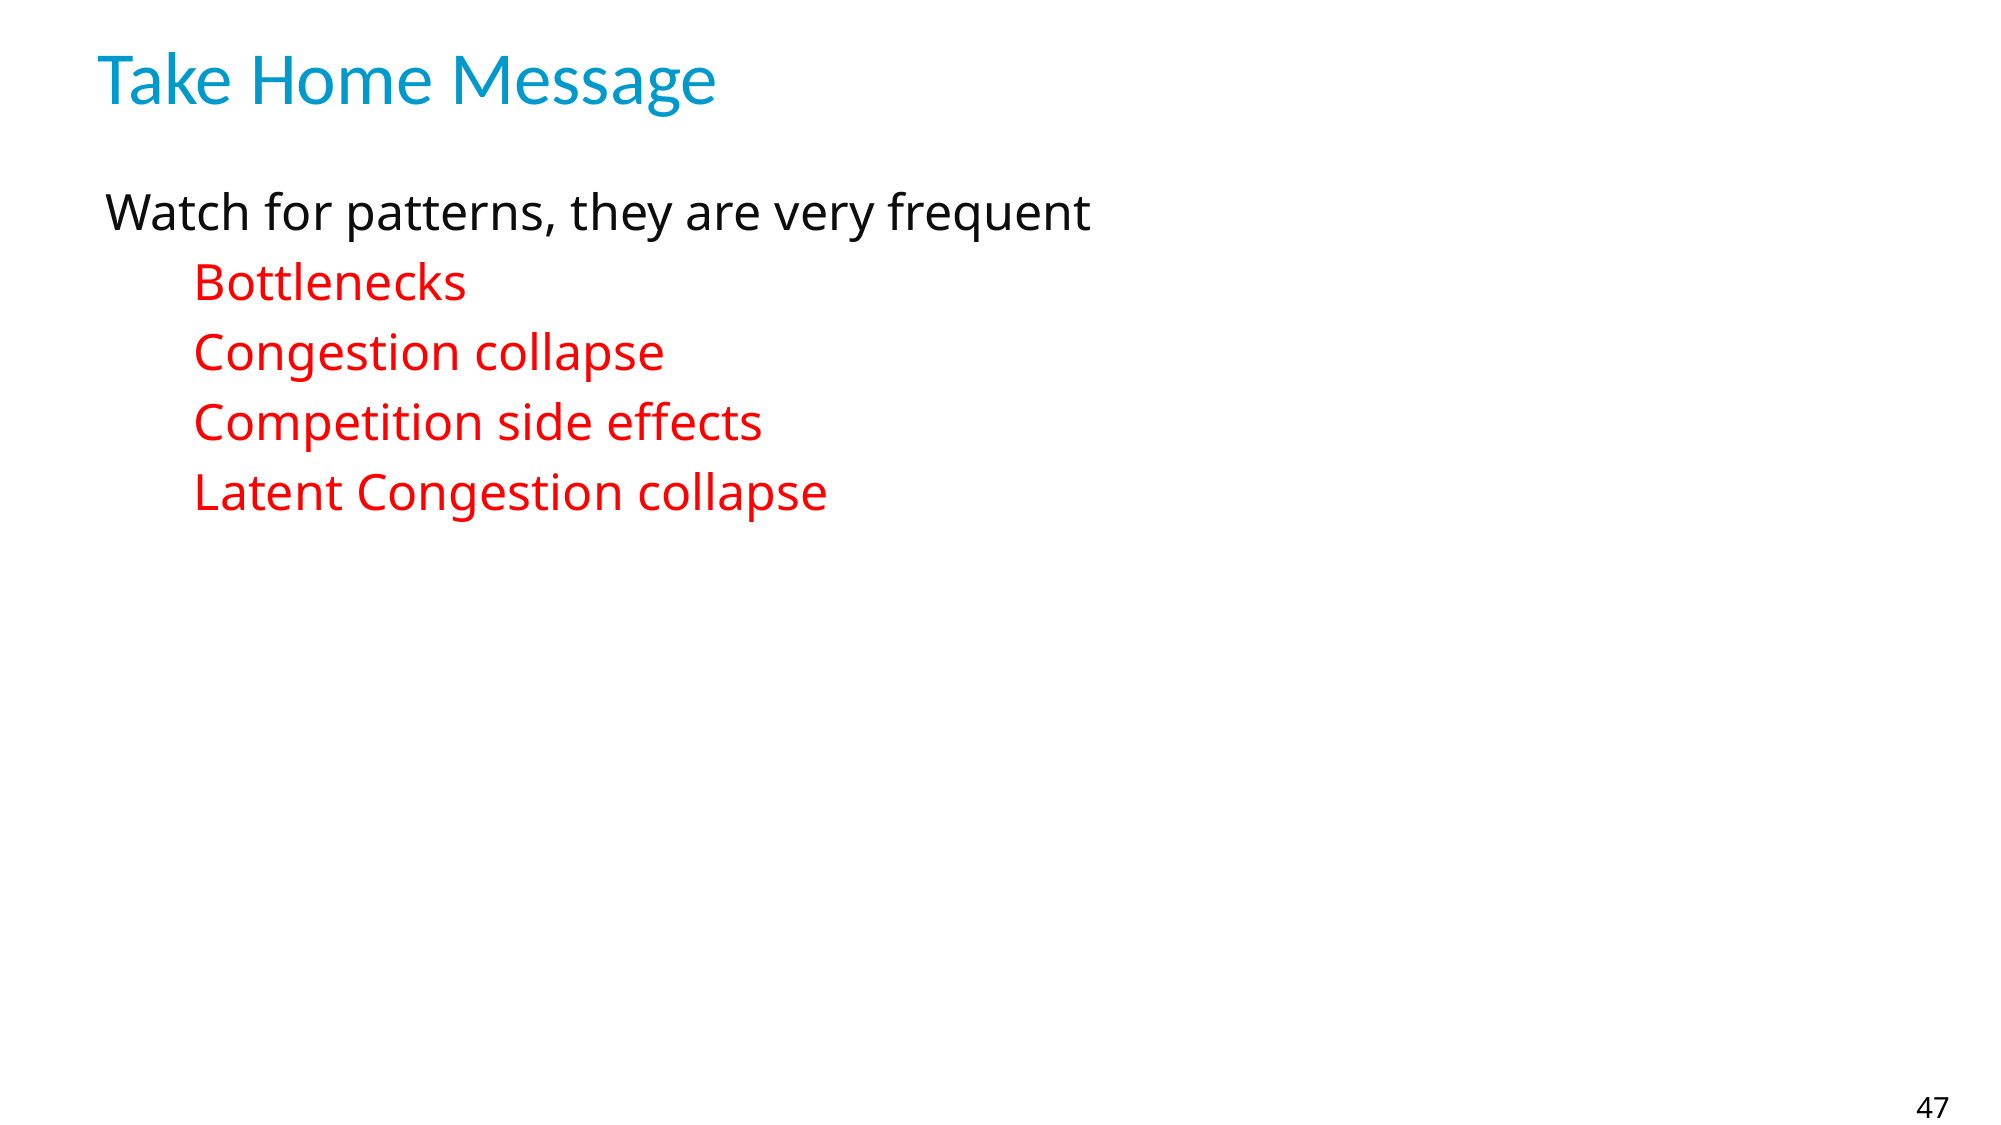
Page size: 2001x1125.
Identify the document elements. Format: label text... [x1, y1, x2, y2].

list Watch for patterns, they are very frequent Bottlenecks Congestion collapse Competition side effects Latent Congestion collapse [90, 172, 1639, 1107]
footer 47 [1866, 1082, 2000, 1125]
title Take Home Message [82, 0, 1898, 150]
